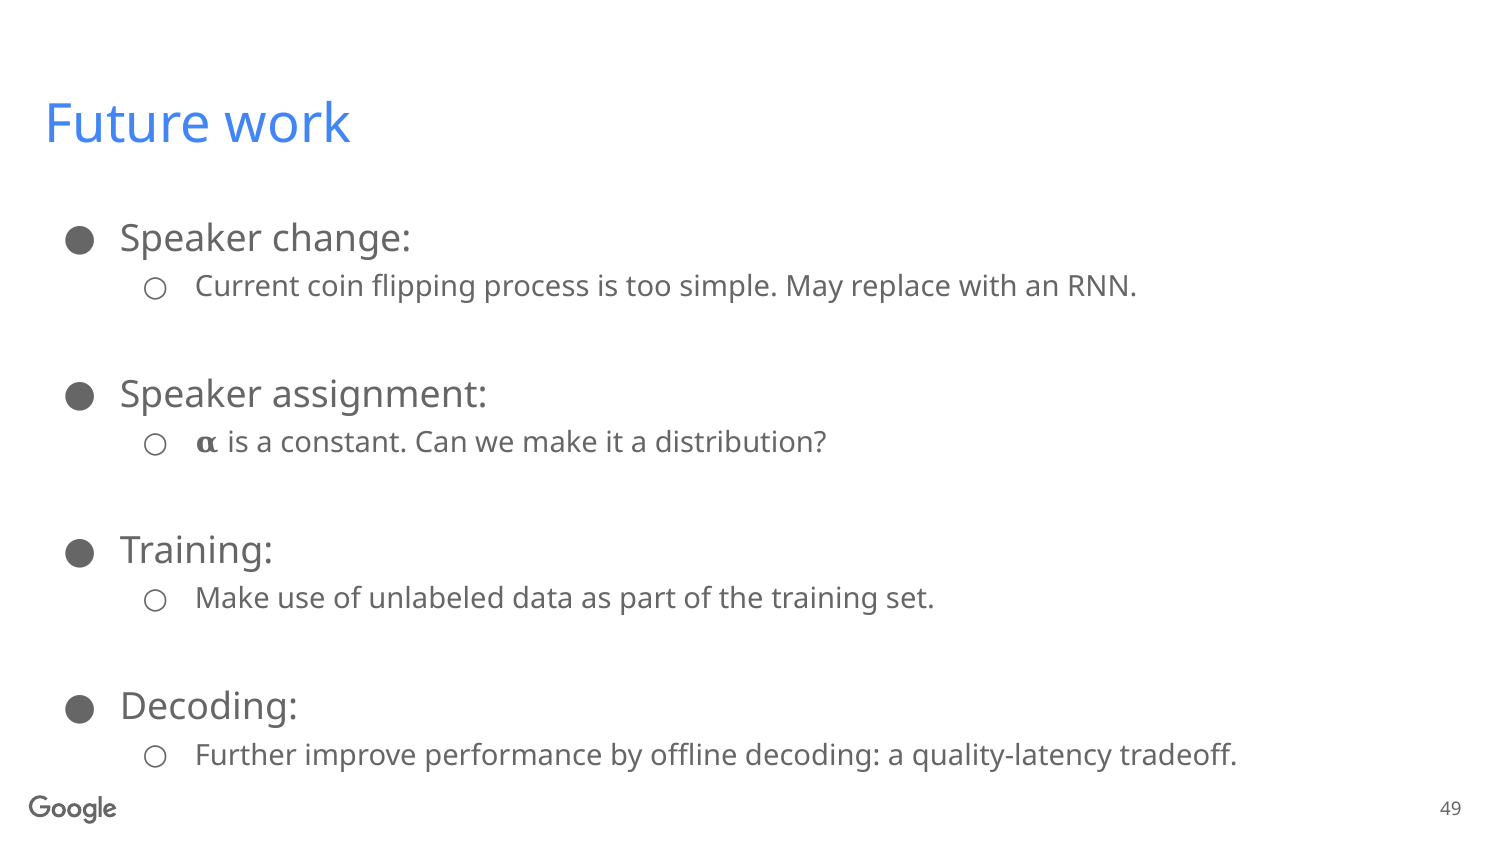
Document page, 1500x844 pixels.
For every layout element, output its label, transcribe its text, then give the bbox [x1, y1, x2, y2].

list Speaker change: Current coin flipping process is too simple. May replace with an RNN. Speaker assignment: 𝛂 is a constant. Can we make it a distribution? Training: Make use of unlabeled data as part of the training set. Decoding: Further improve performance by offline decoding: a quality-latency tradeoff. [29, 187, 1471, 814]
slide_number 49 [1386, 786, 1477, 833]
title Future work [29, 73, 1471, 168]
